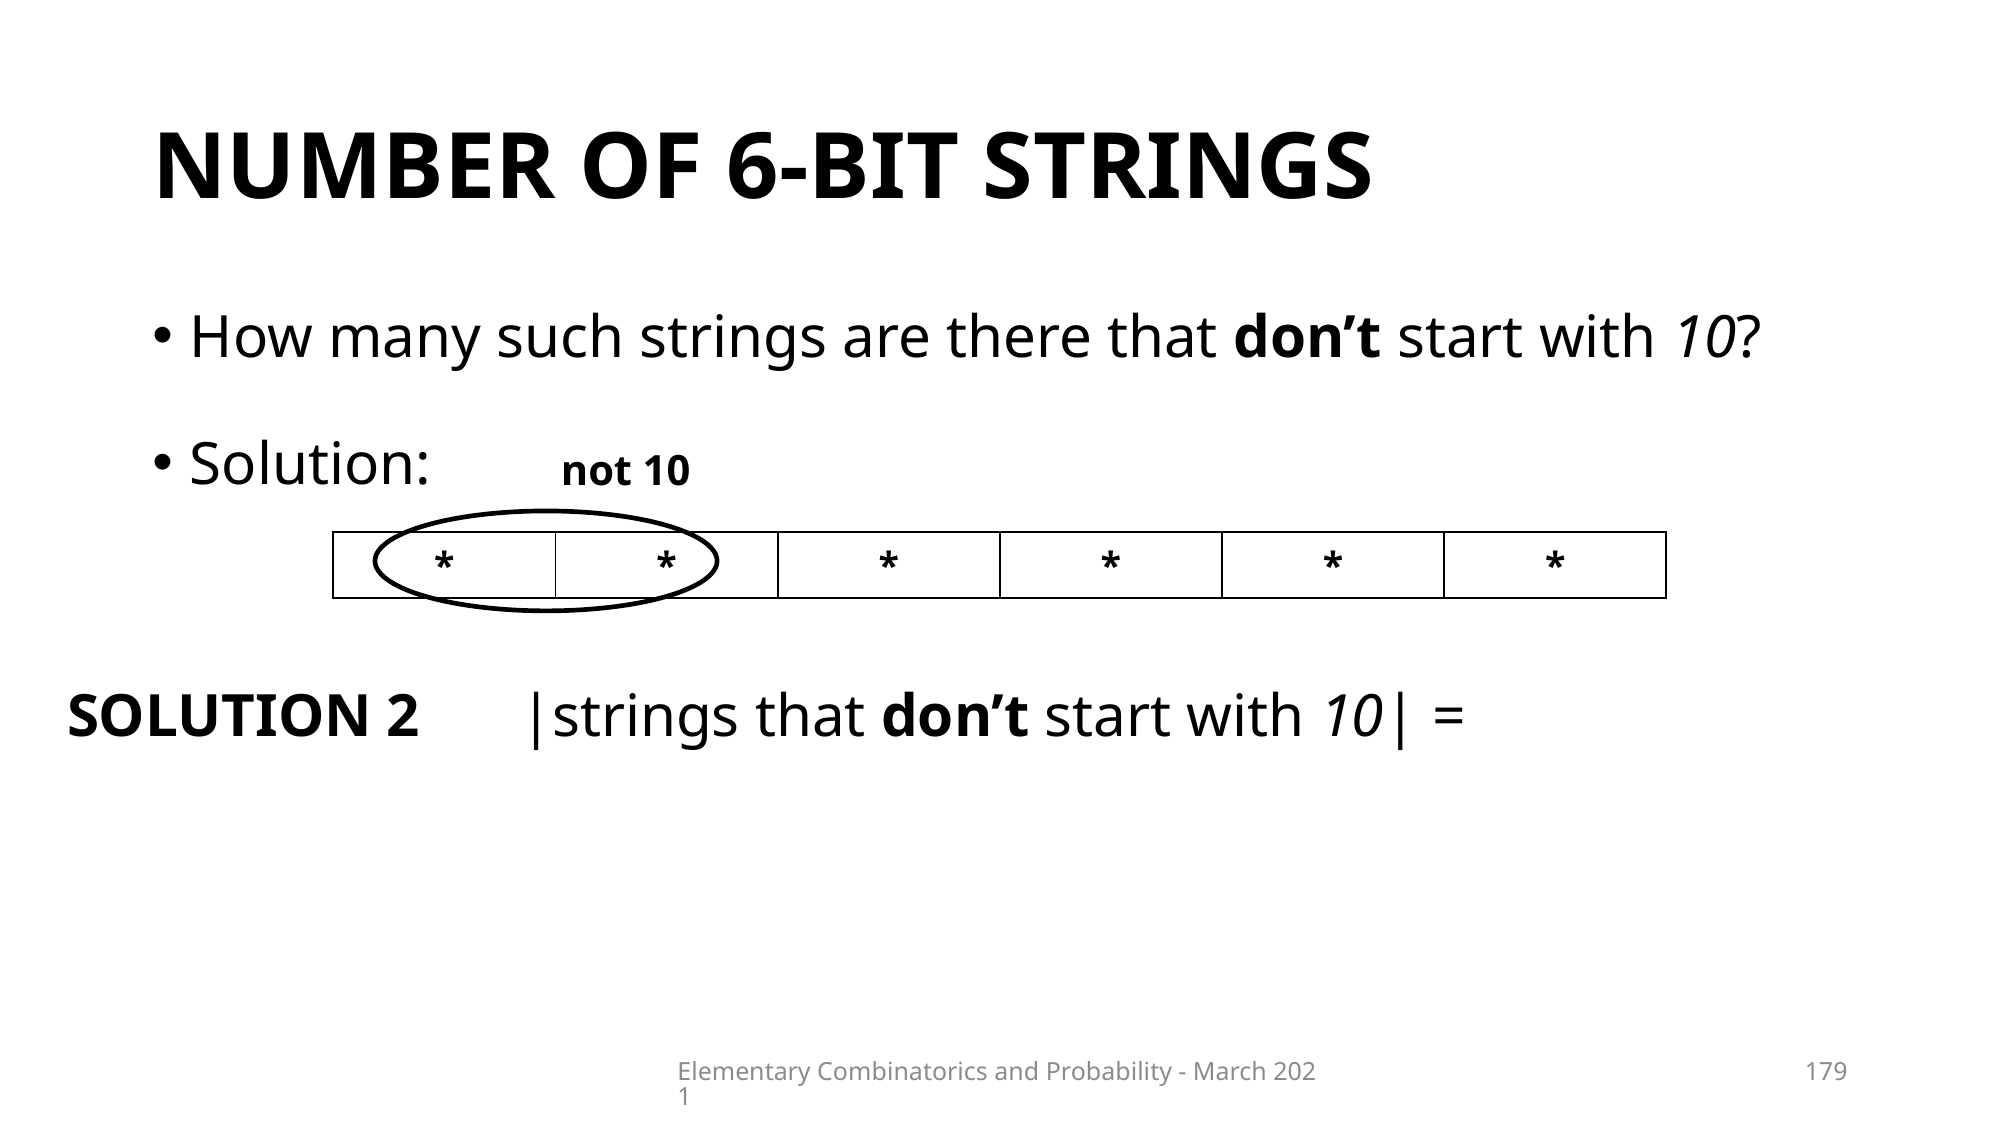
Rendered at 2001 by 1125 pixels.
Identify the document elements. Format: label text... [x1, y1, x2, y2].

title NUMBER OF 6-BIT STRINGS [137, 59, 1863, 278]
table_header * [334, 533, 420, 597]
text_box not 10 [546, 436, 723, 502]
table_header * [1001, 533, 1221, 597]
list How many such strings are there that don’t start with 10? Solution: |strings that don’t start with 10| = |all strings| - |strings that do start with 10| 26 - 24 = 64 – 16 = 48 [137, 299, 1863, 1043]
text_box SOLUTION 2 [52, 671, 455, 756]
slide_number 179 [1412, 1042, 1863, 1103]
table_header * [672, 533, 777, 597]
table_header * [1445, 533, 1665, 597]
table_header * [779, 533, 999, 597]
table_header * [1223, 533, 1443, 597]
footer Elementary Combinatorics and Probability - March 2021 [662, 1042, 1338, 1103]
text_box [373, 509, 719, 612]
